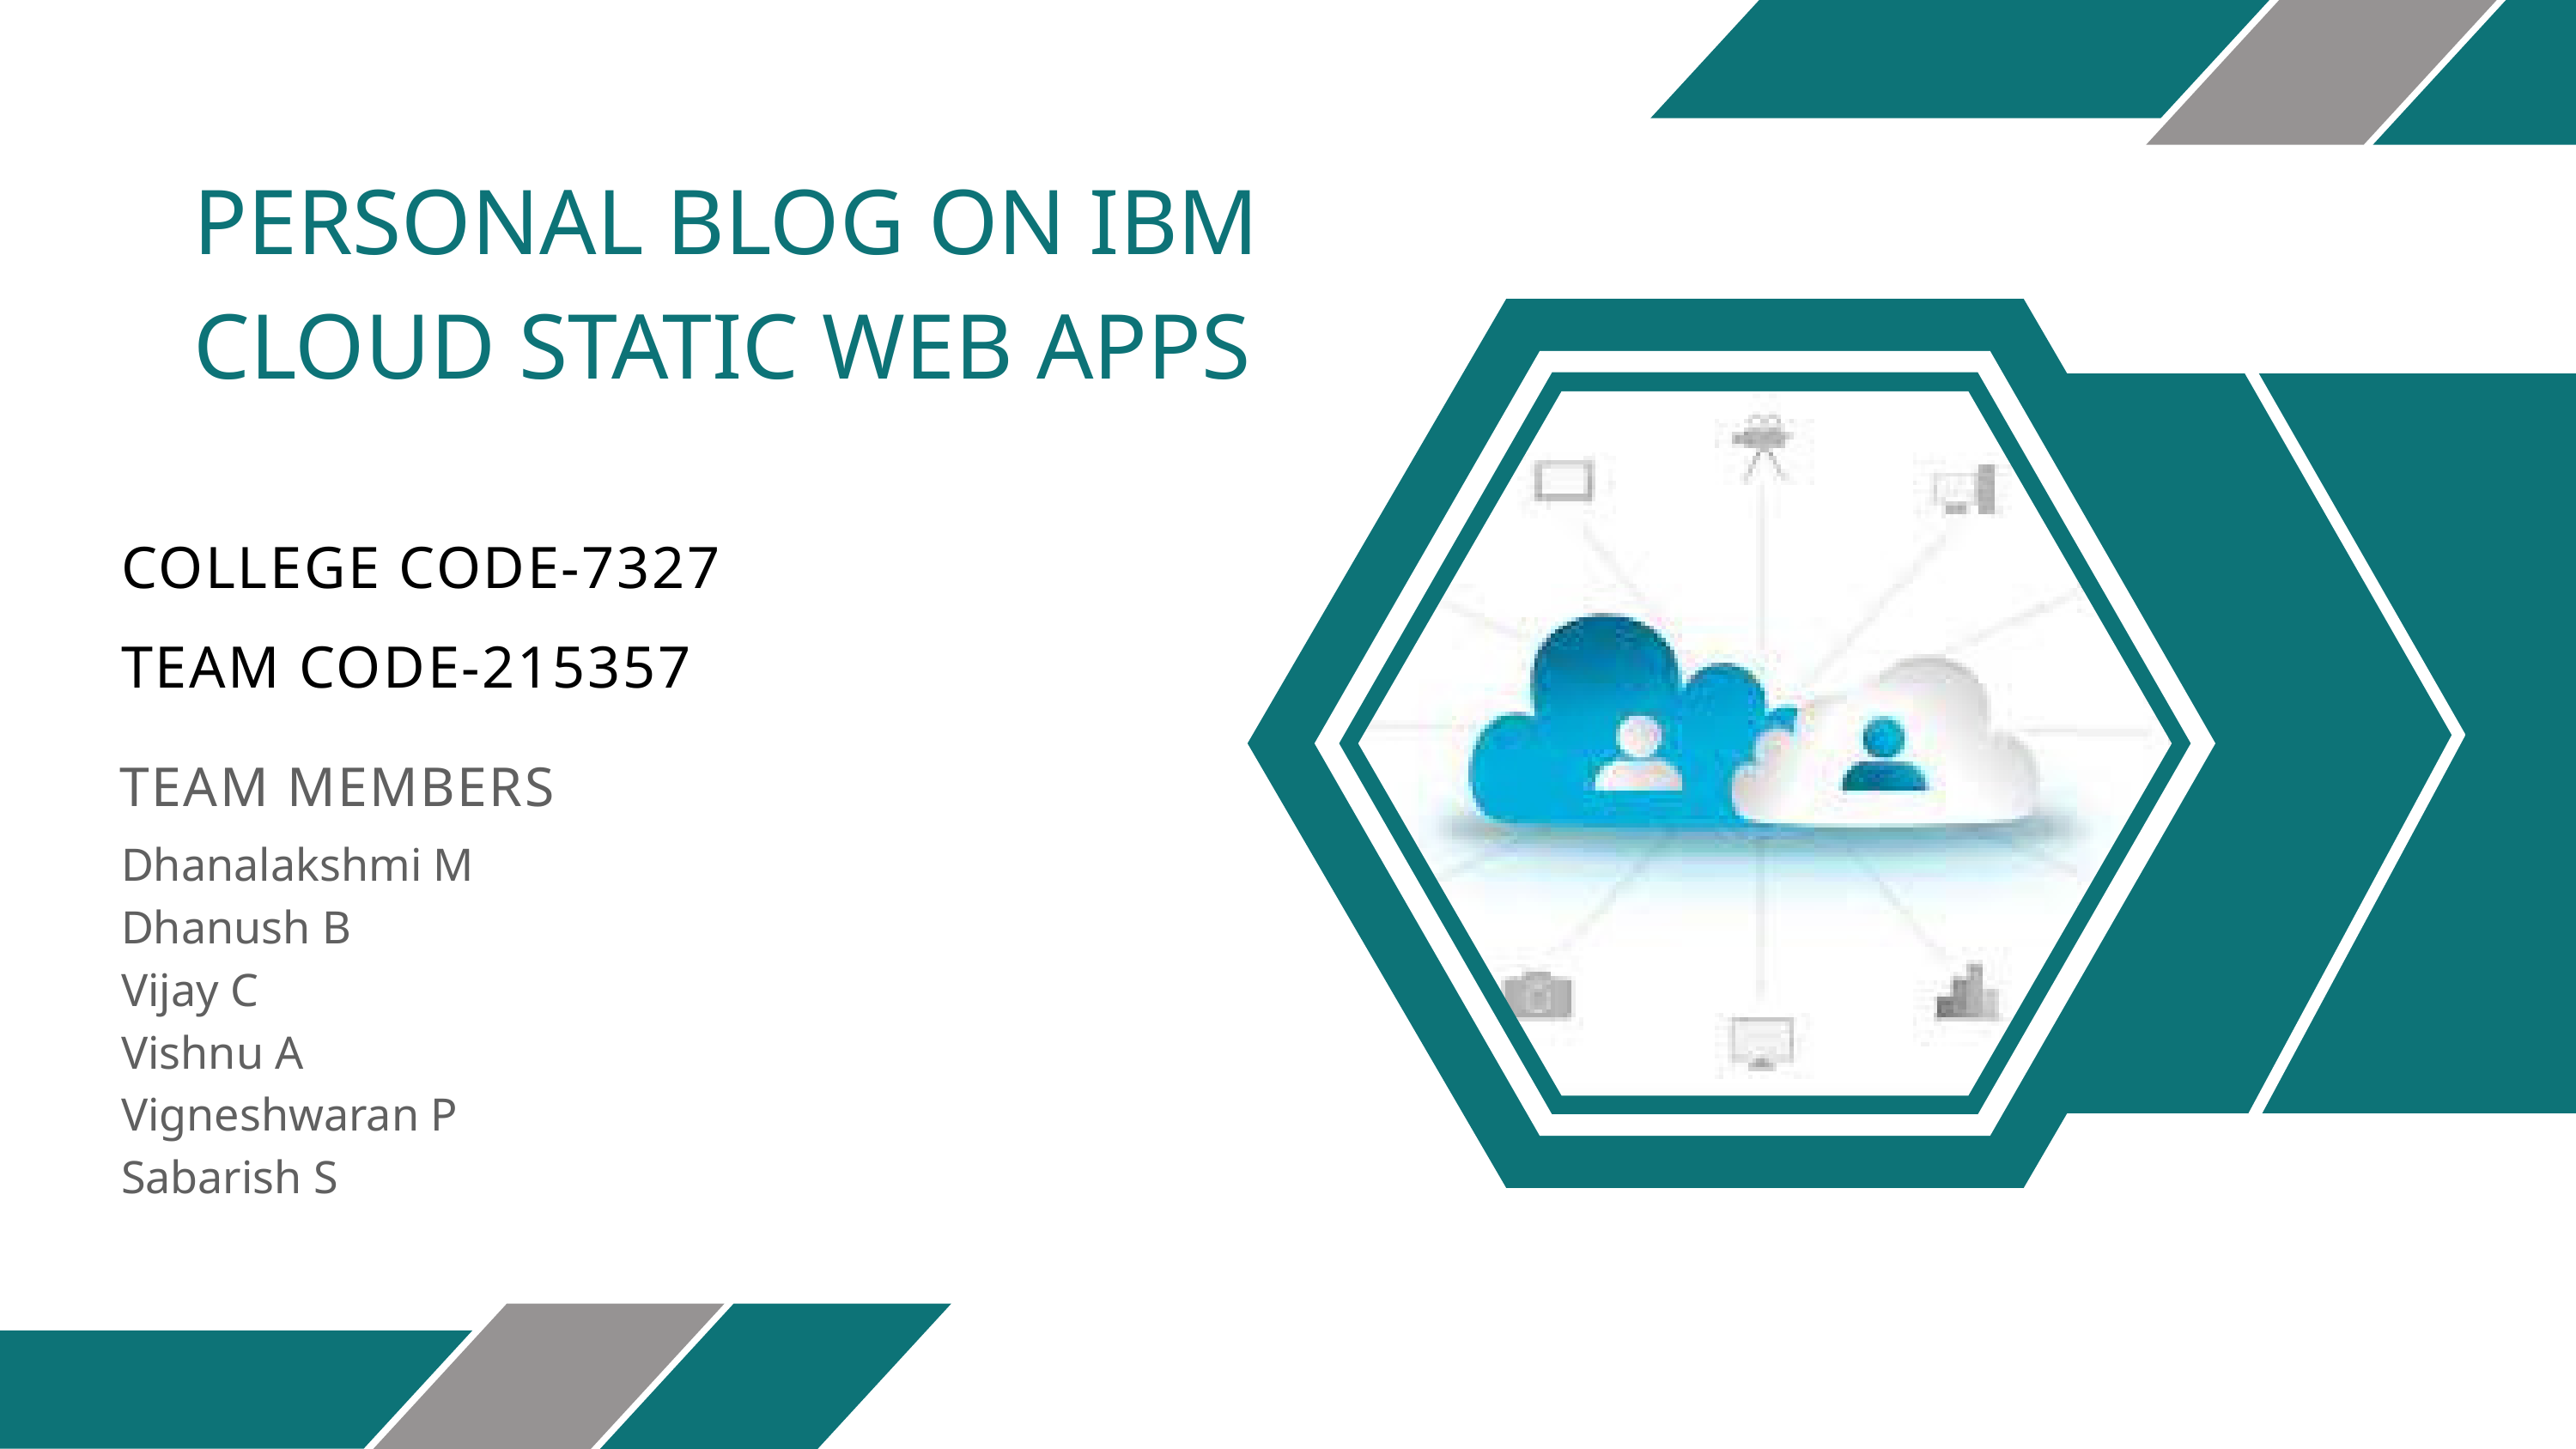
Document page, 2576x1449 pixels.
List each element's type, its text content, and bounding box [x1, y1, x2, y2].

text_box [575, 1303, 951, 1449]
text_box TEAM MEMBERS [119, 720, 1044, 817]
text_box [1649, 0, 2141, 118]
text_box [2146, 0, 2368, 145]
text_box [1358, 391, 2172, 1096]
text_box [1314, 350, 2216, 1137]
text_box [1247, 298, 2283, 1189]
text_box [2372, 0, 2576, 145]
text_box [2220, 373, 2576, 1114]
text_box COLLEGE CODE-7327 [121, 496, 1045, 600]
text_box TEAM CODE-215357 [121, 600, 1045, 700]
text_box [349, 1303, 574, 1449]
text_box Dhanalakshmi M Dhanush B Vijay C Vishnu A Vigneshwaran P Sabarish S [121, 827, 635, 1203]
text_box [0, 1330, 344, 1449]
text_box PERSONAL BLOG ON IBM CLOUD STATIC WEB APPS [193, 147, 1583, 423]
